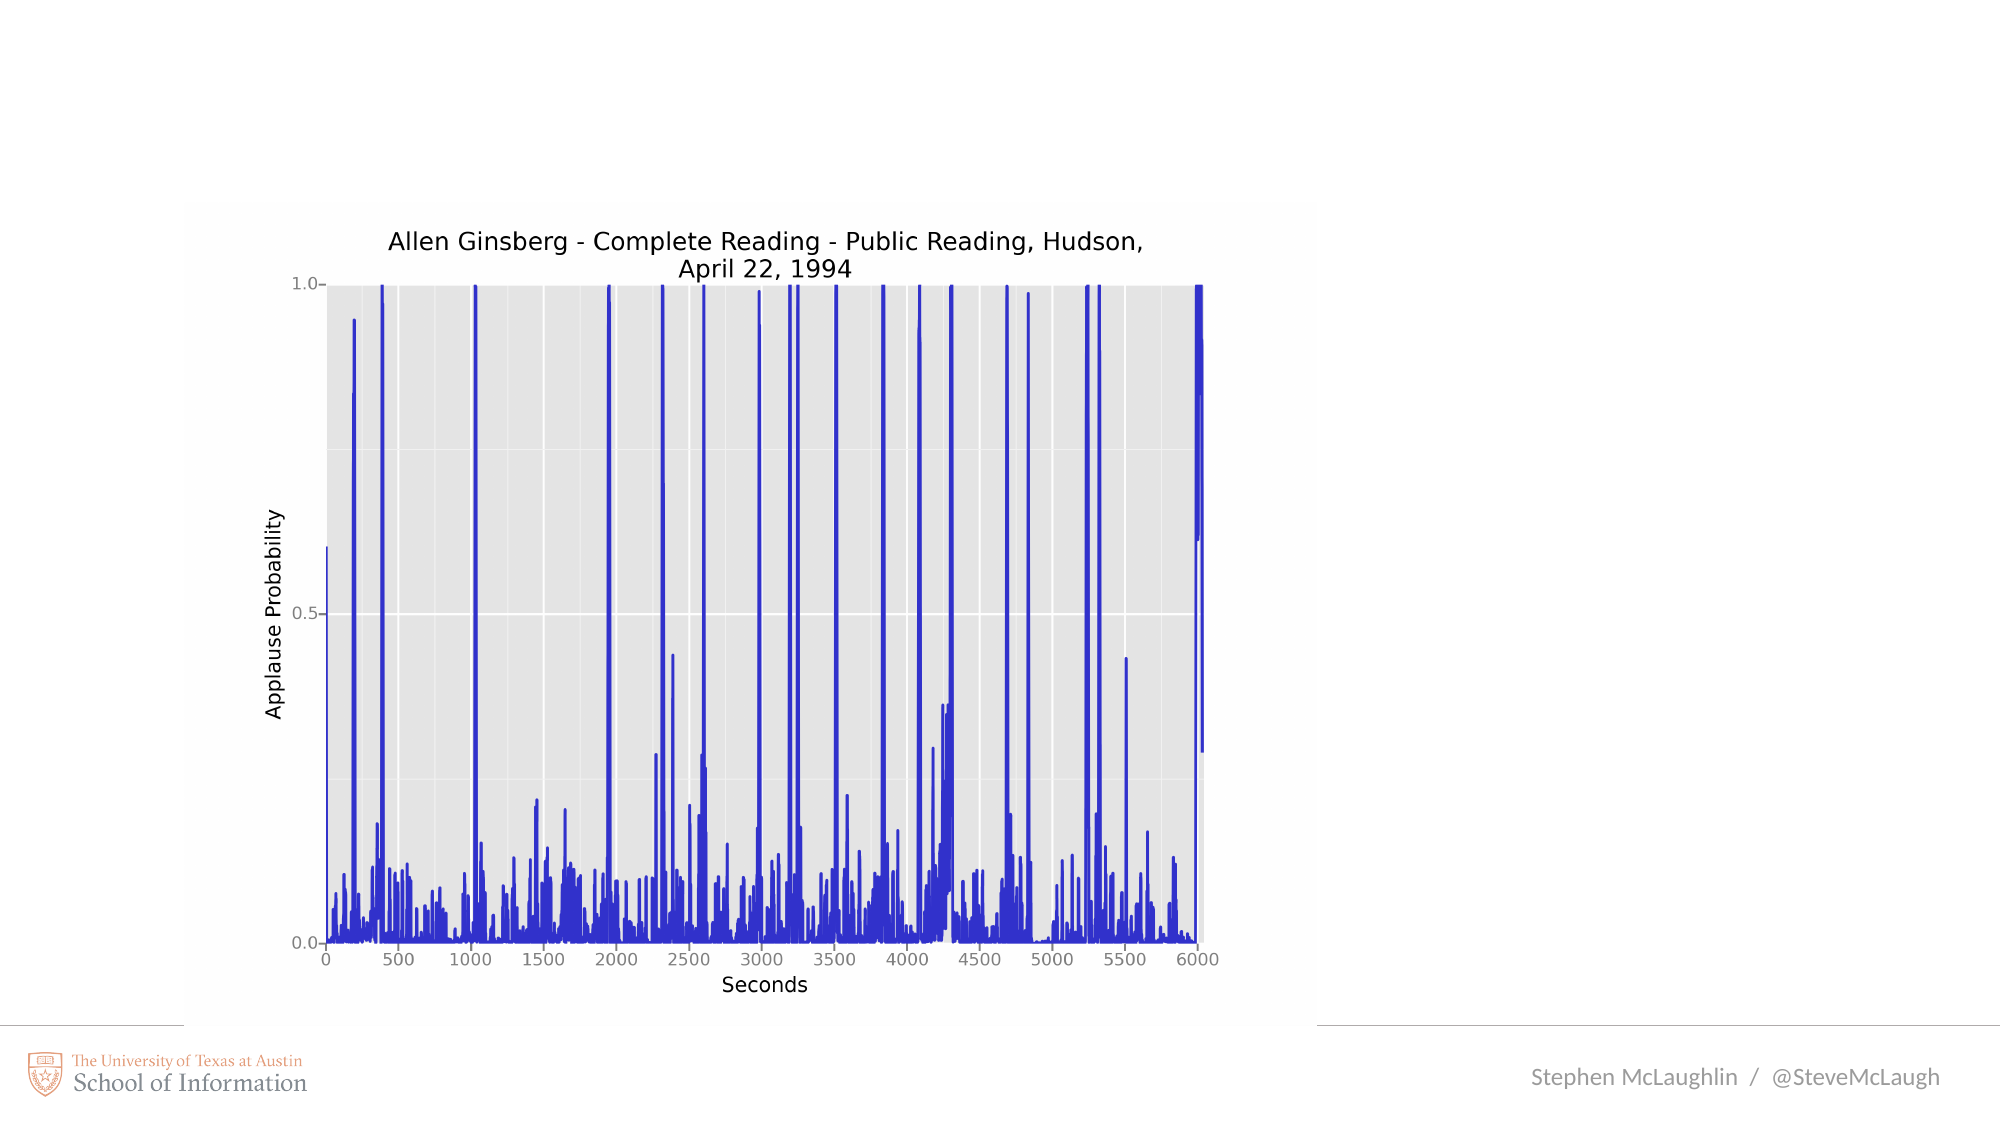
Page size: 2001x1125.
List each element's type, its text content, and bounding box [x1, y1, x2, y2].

text_box Stephen McLaughlin / @SteveMcLaugh [1516, 1052, 2000, 1098]
picture [28, 1052, 307, 1097]
picture [184, 202, 1317, 1026]
